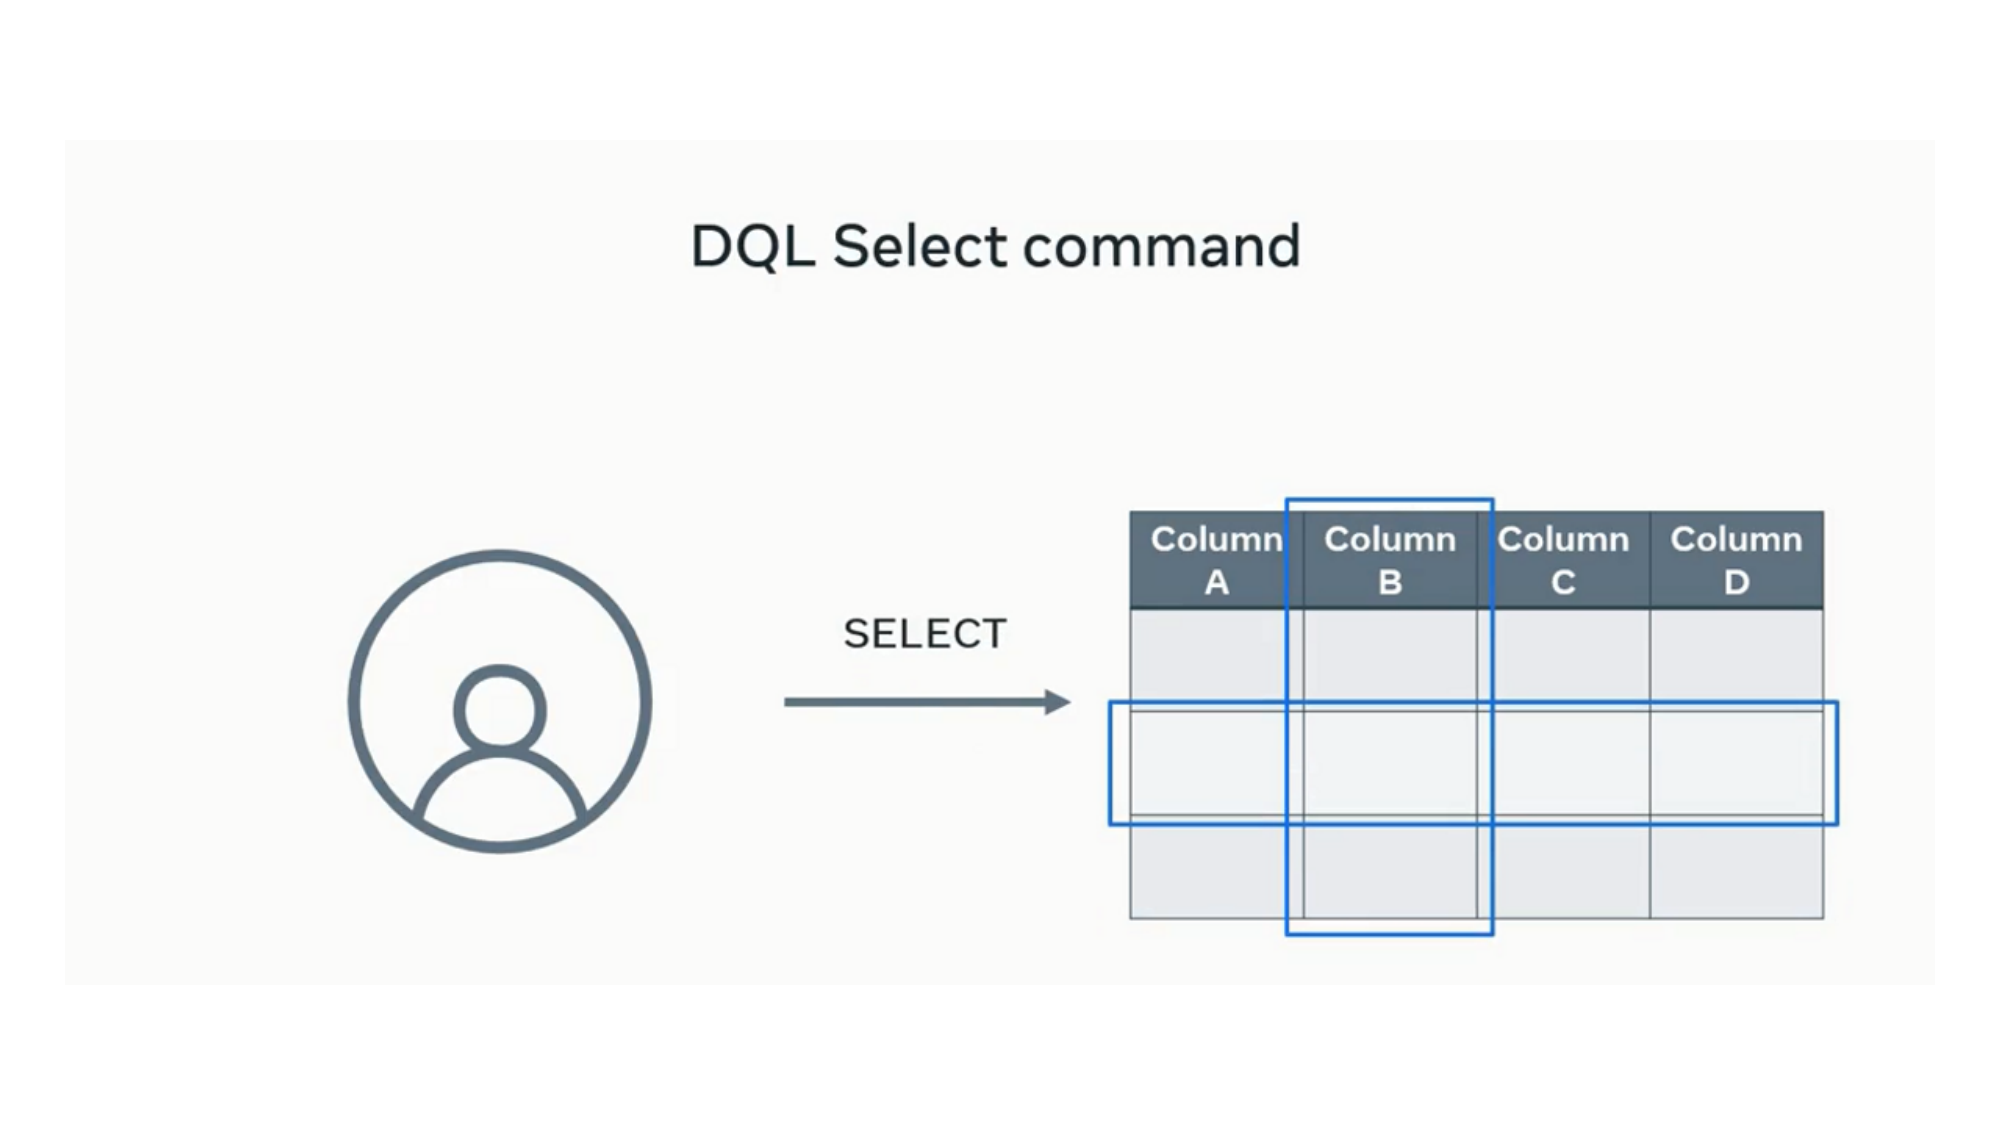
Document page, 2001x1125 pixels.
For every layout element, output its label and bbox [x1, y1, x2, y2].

picture [65, 140, 1935, 985]
